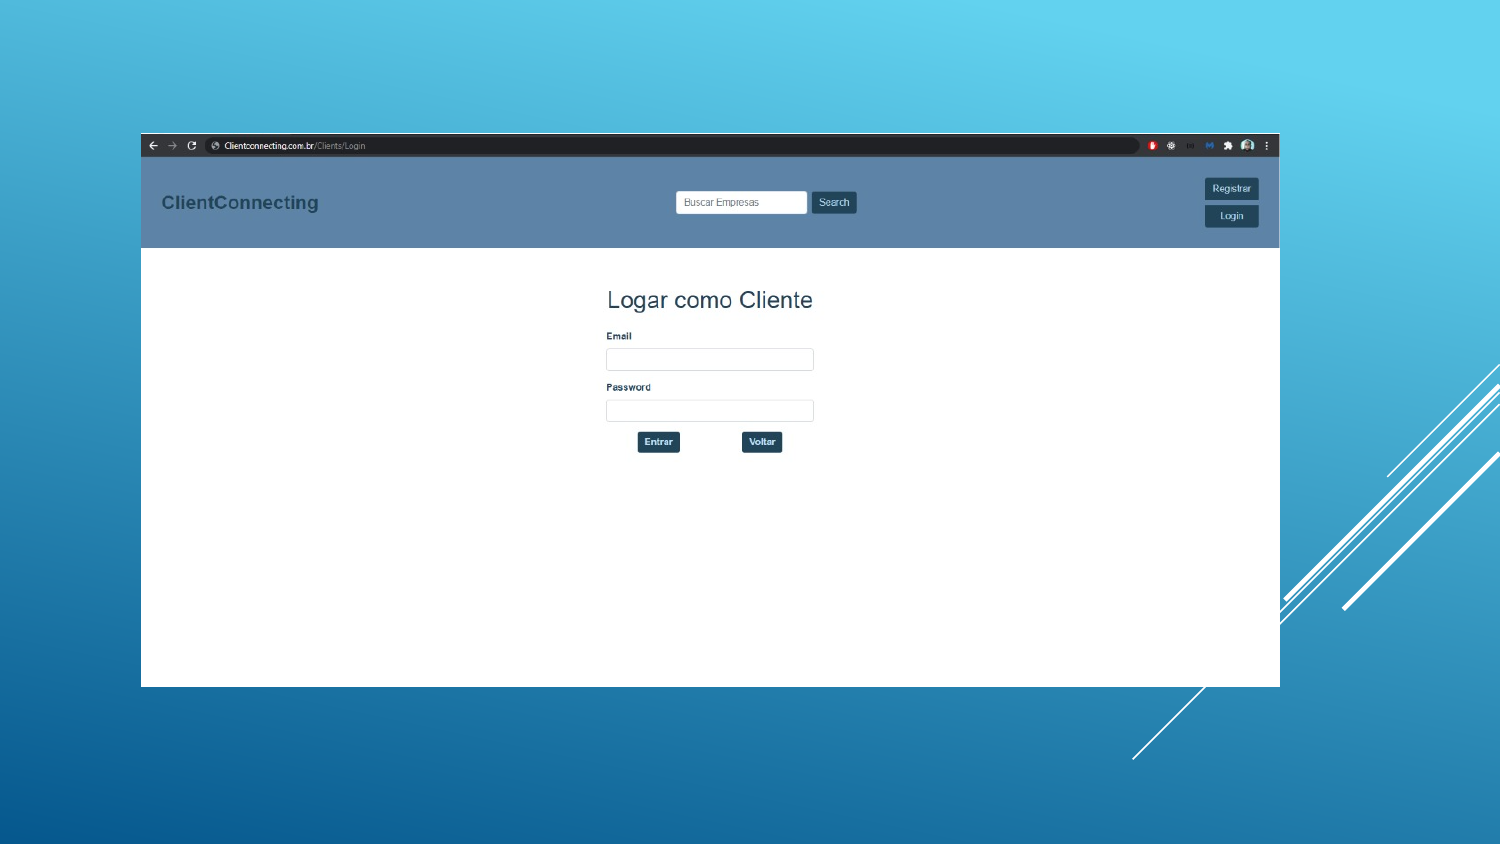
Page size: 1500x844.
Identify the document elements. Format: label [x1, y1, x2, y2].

picture [141, 133, 1281, 687]
